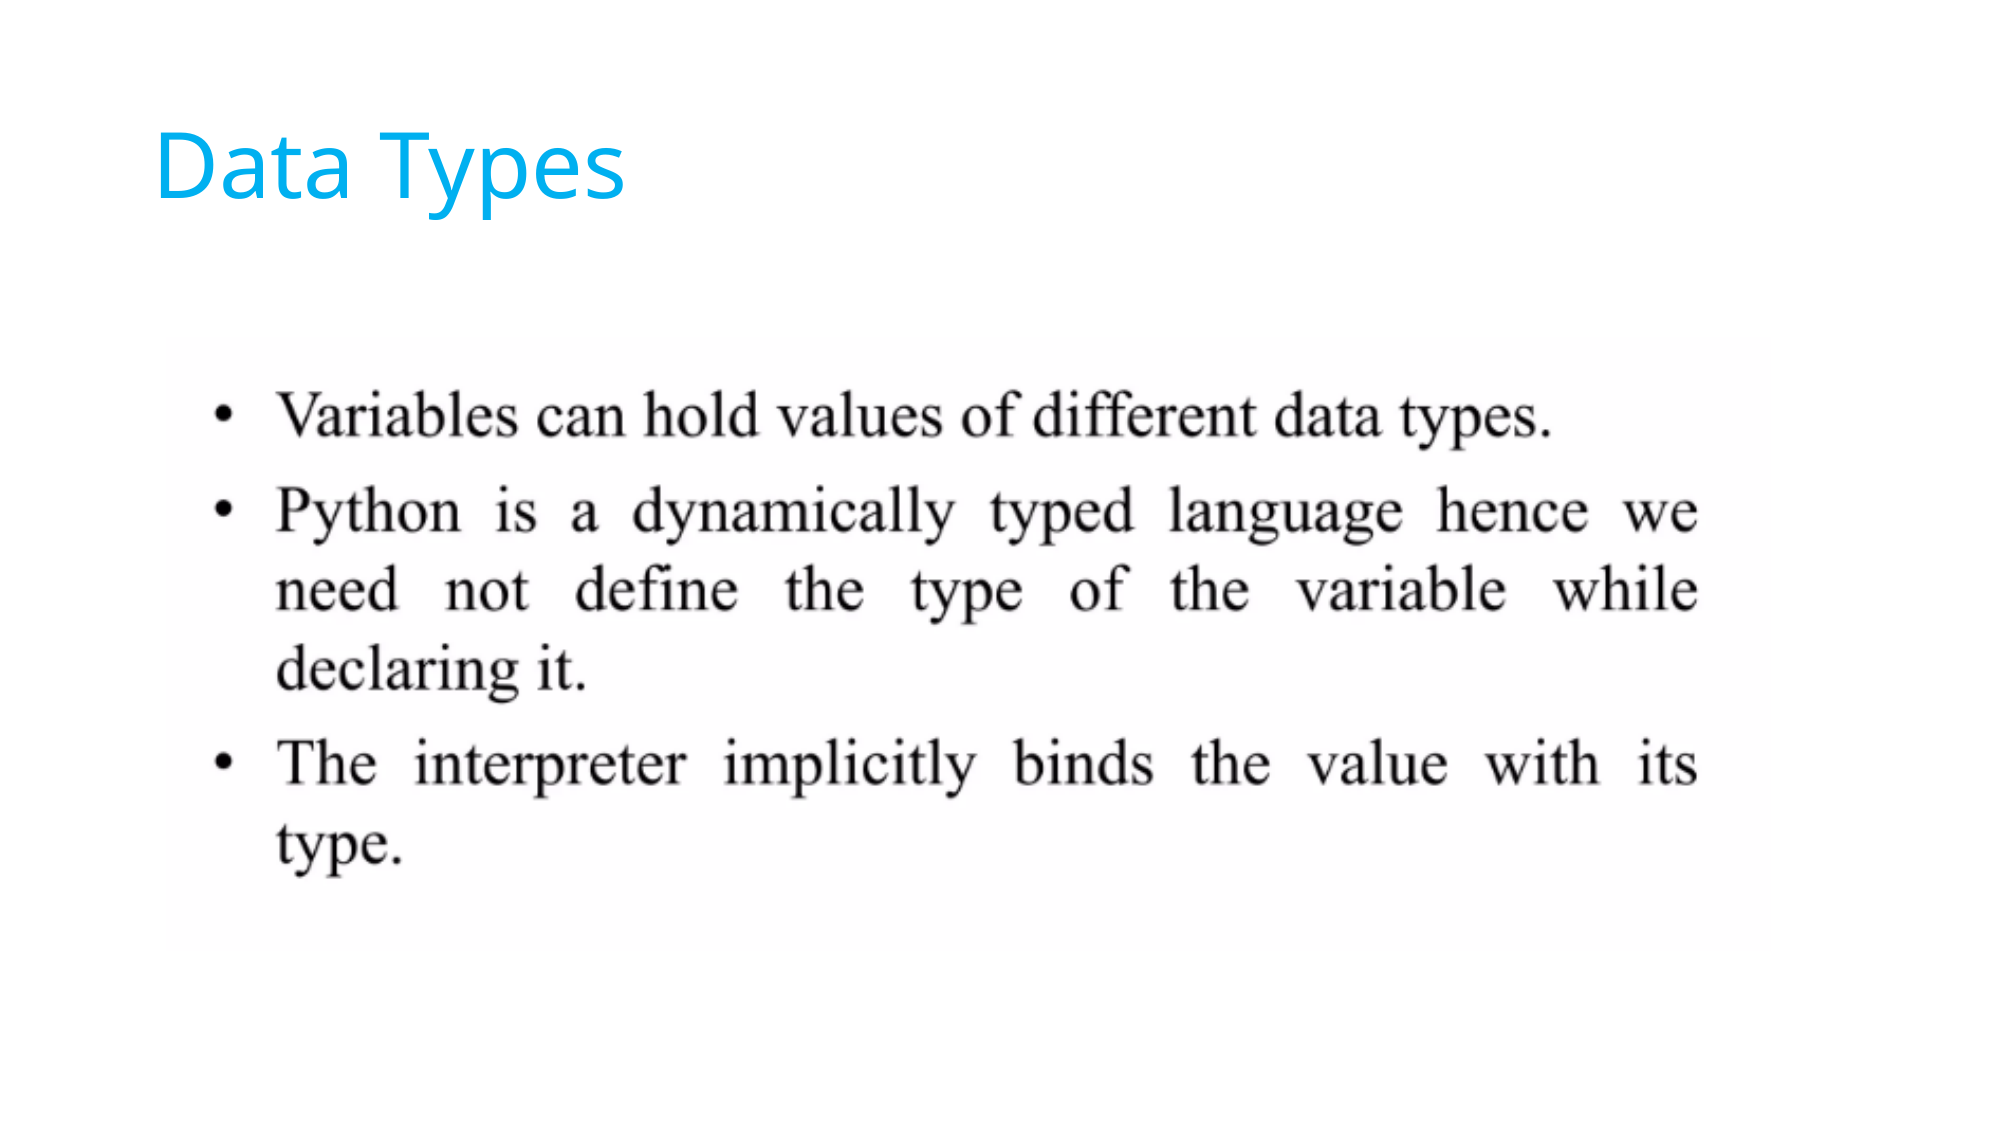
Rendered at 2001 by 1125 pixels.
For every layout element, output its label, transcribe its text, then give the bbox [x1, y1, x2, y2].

title Data Types [137, 59, 1863, 278]
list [166, 337, 1771, 951]
